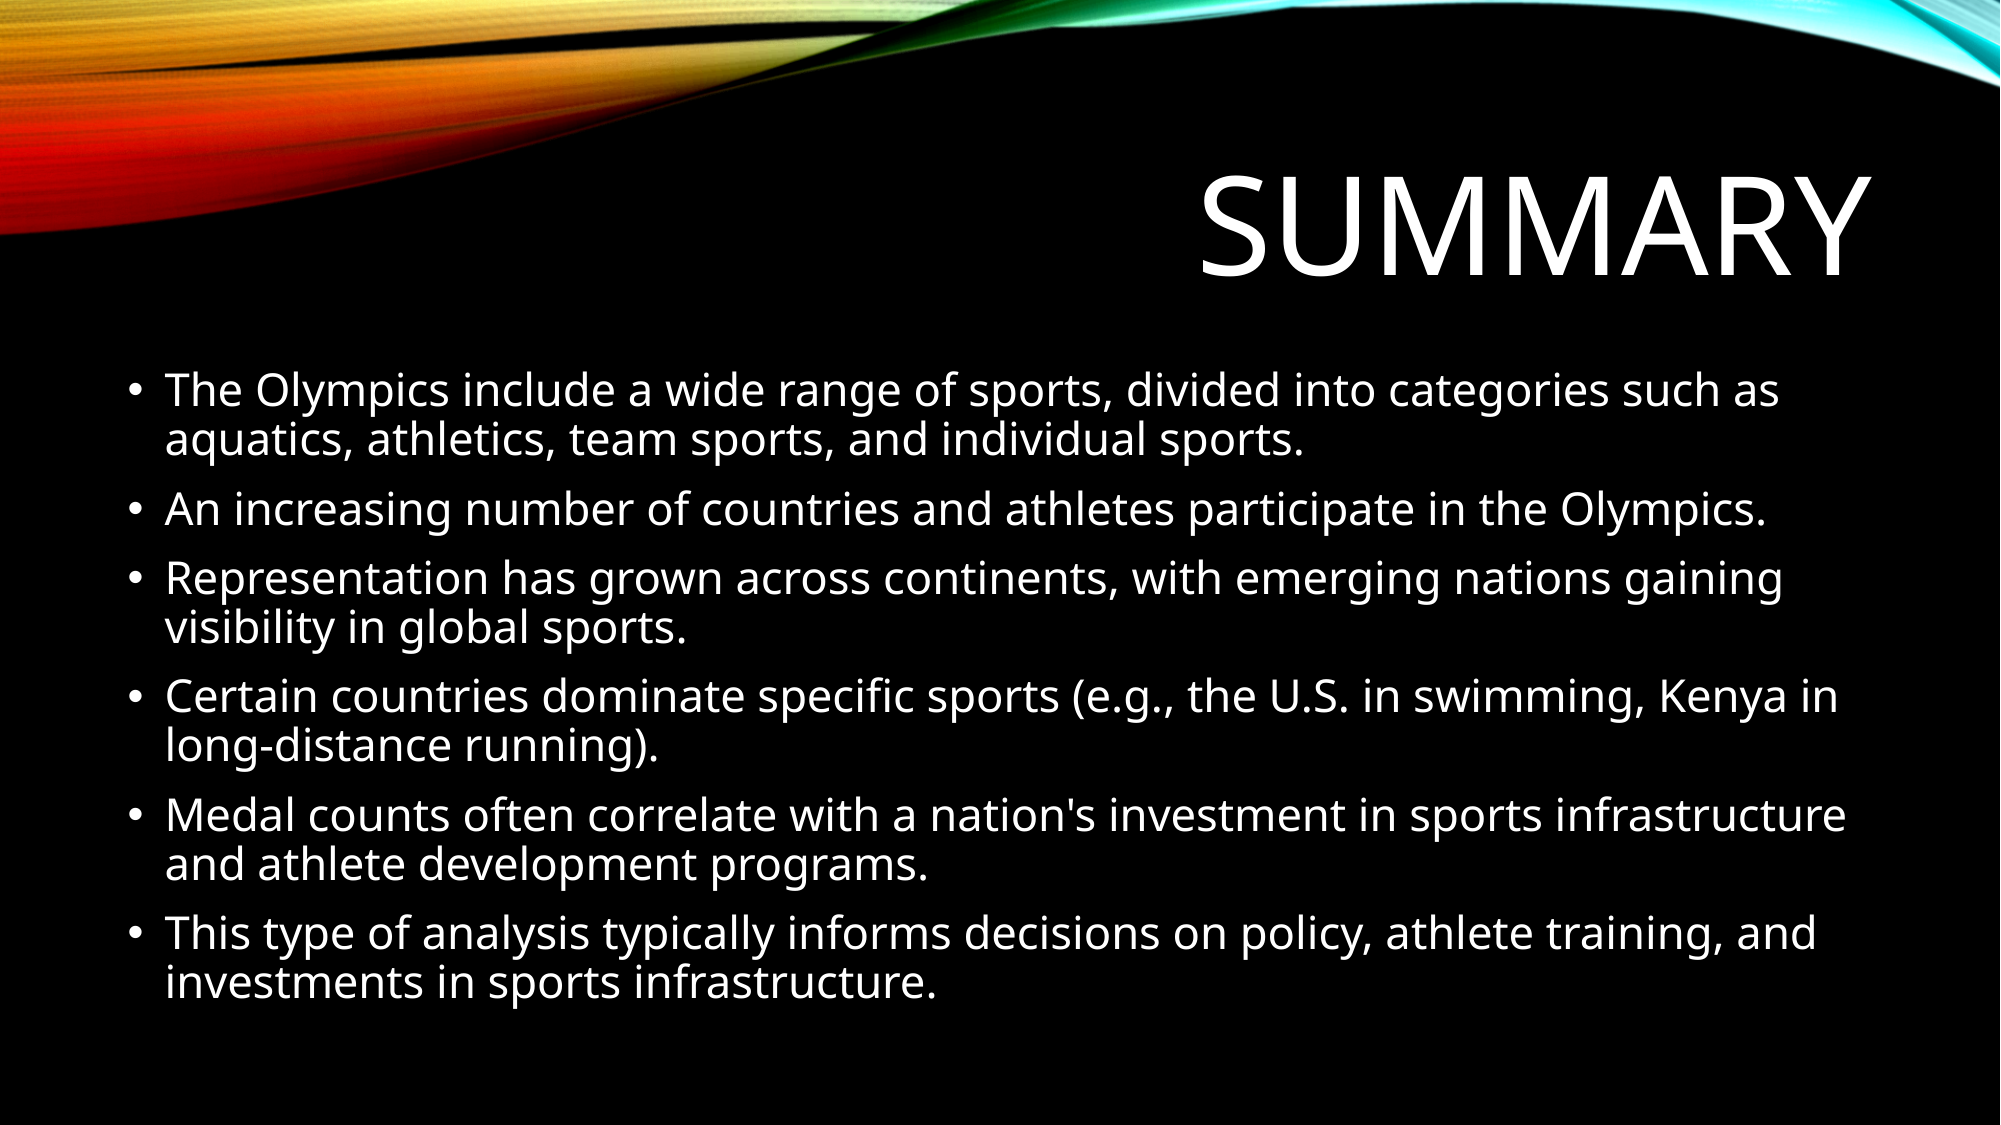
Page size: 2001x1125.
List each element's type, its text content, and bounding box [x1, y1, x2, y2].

list The Olympics include a wide range of sports, divided into categories such as aquatics, athletics, team sports, and individual sports. An increasing number of countries and athletes participate in the Olympics. Representation has grown across continents, with emerging nations gaining visibility in global sports. Certain countries dominate specific sports (e.g., the U.S. in swimming, Kenya in long-distance running). Medal counts often correlate with a nation's investment in sports infrastructure and athlete development programs. This type of analysis typically informs decisions on policy, athlete training, and investments in sports infrastructure. [112, 360, 1888, 1021]
picture [0, 0, 2000, 237]
title Summary [474, 125, 1888, 338]
